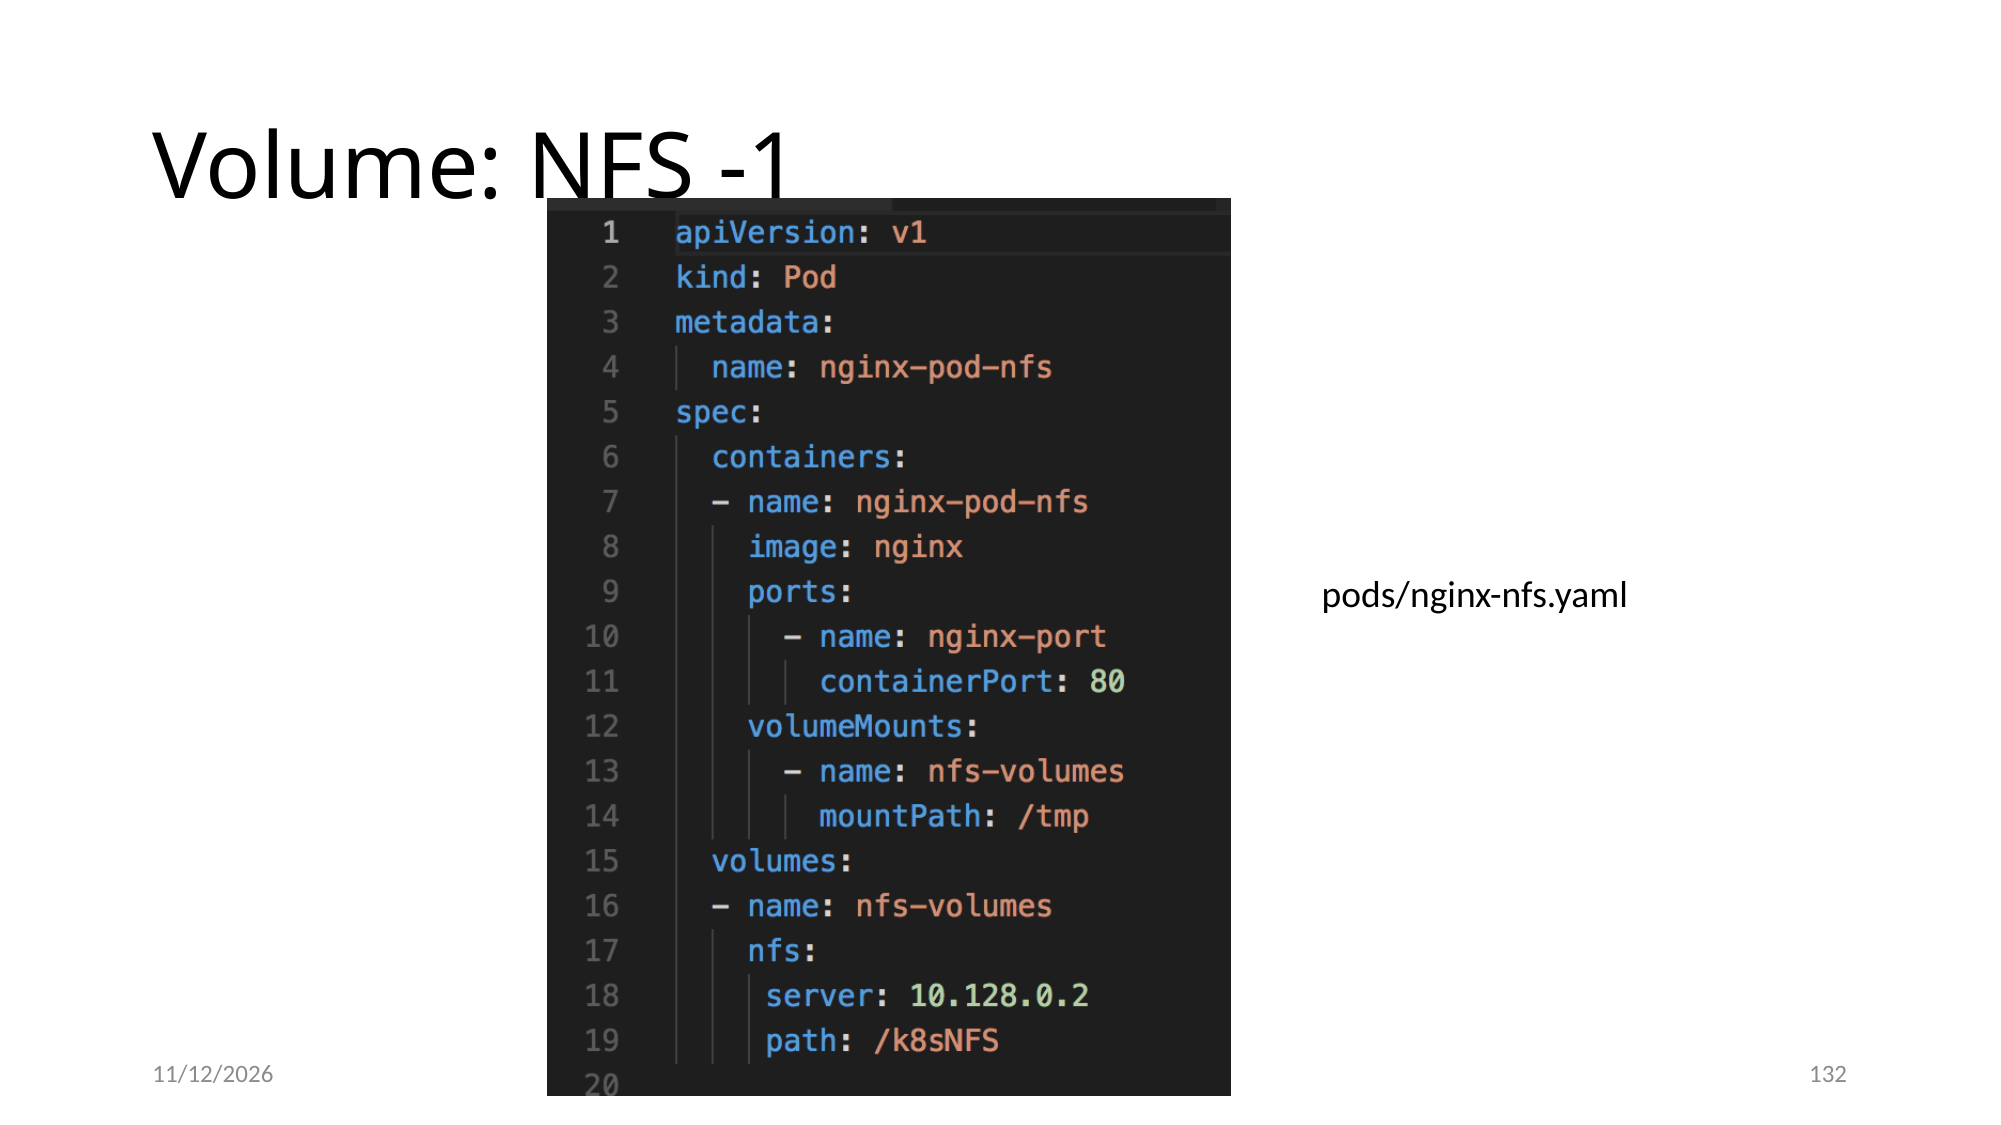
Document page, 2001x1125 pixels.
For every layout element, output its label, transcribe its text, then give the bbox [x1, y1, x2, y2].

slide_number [137, 1042, 588, 1103]
slide_number 132 [1412, 1042, 1863, 1103]
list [547, 198, 1231, 1096]
title Volume: NFS -1 [137, 59, 1863, 278]
text_box pods/nginx-nfs.yaml [1306, 562, 1976, 623]
